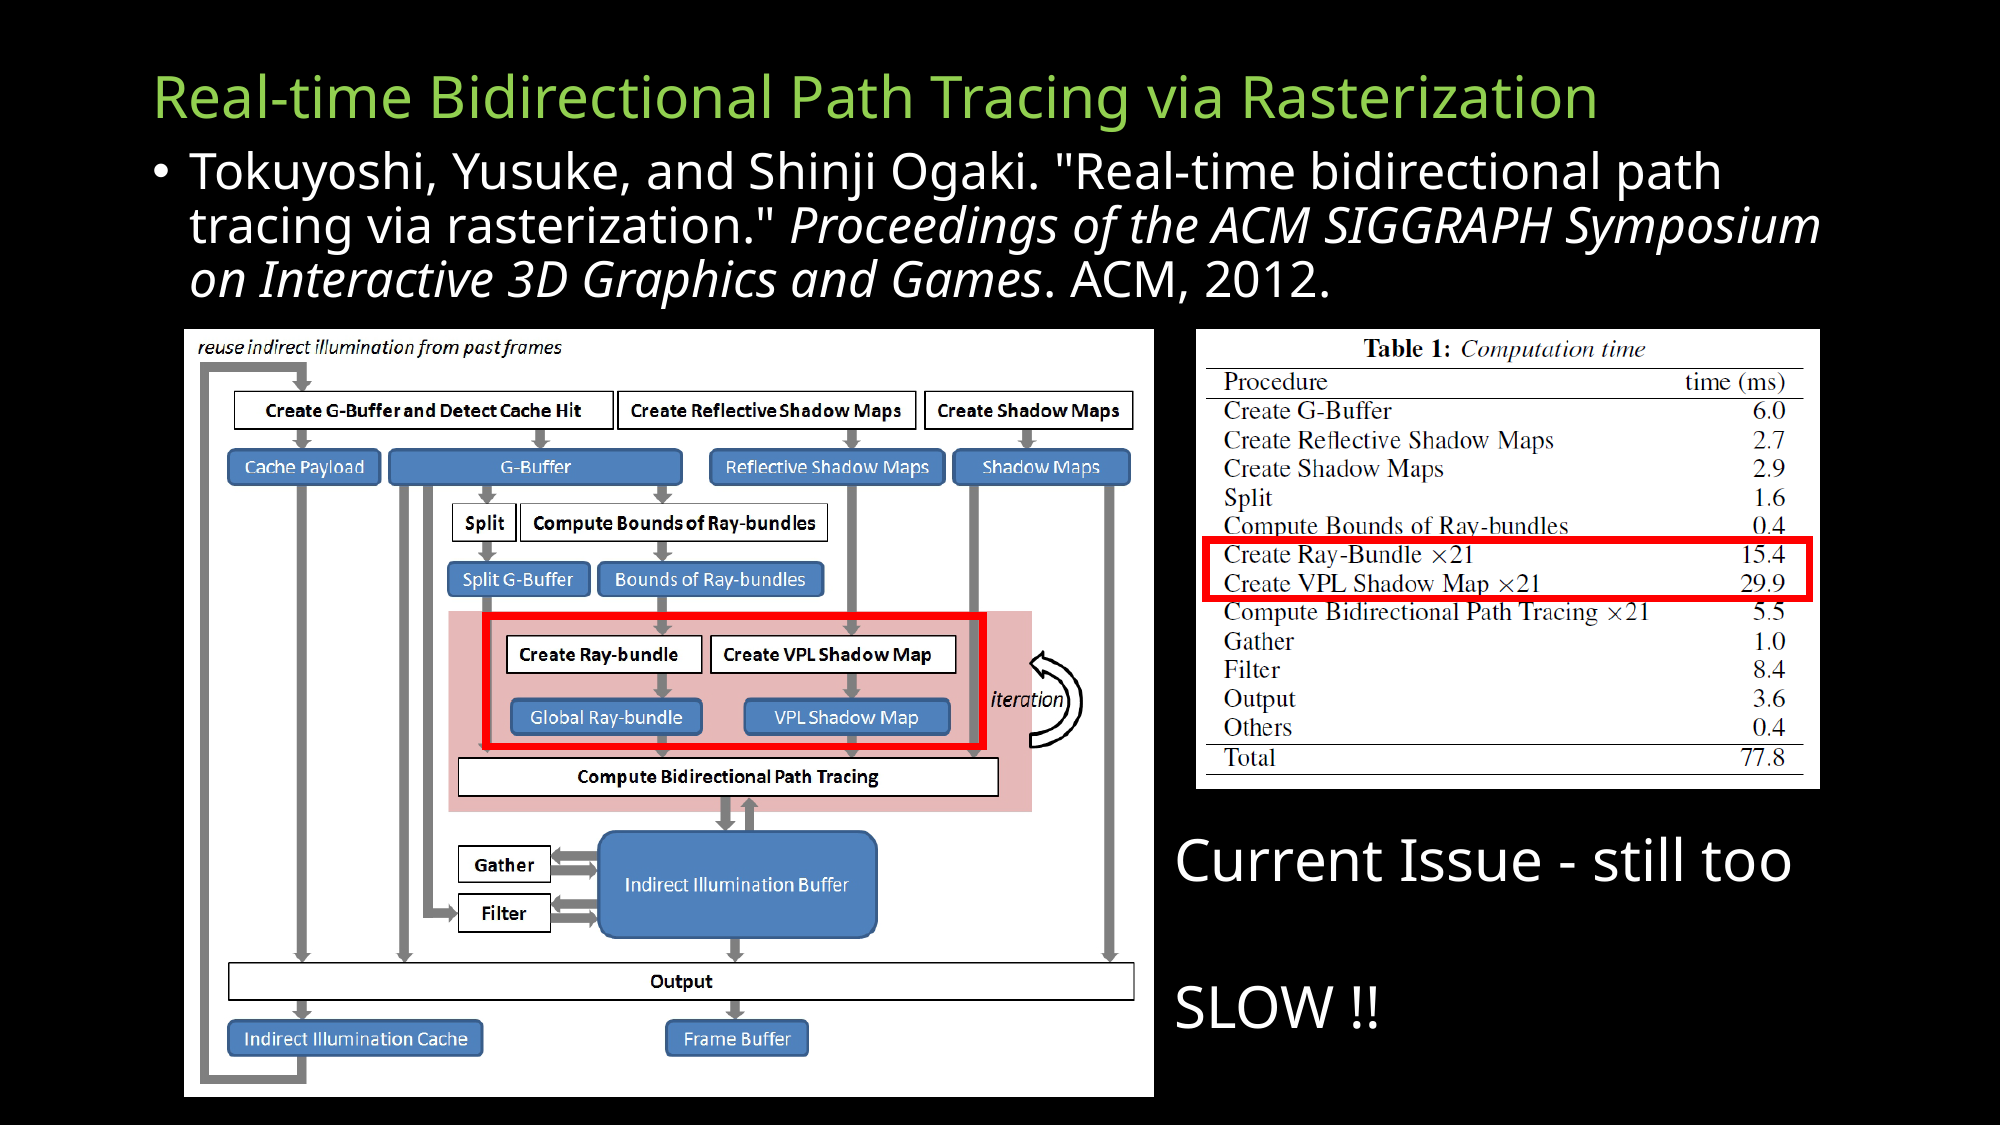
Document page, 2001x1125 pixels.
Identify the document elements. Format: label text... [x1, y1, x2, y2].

title Real-time Bidirectional Path Tracing via Rasterization [137, 59, 1863, 138]
picture [184, 329, 1154, 1097]
list Tokuyoshi, Yusuke, and Shinji Ogaki. "Real-time bidirectional path tracing via rasterization." Proceedings of the ACM SIGGRAPH Symposium on Interactive 3D Graphics and Games. ACM, 2012. Current Issue - still too SLOW !! [137, 138, 1863, 1097]
picture [1196, 329, 1820, 789]
